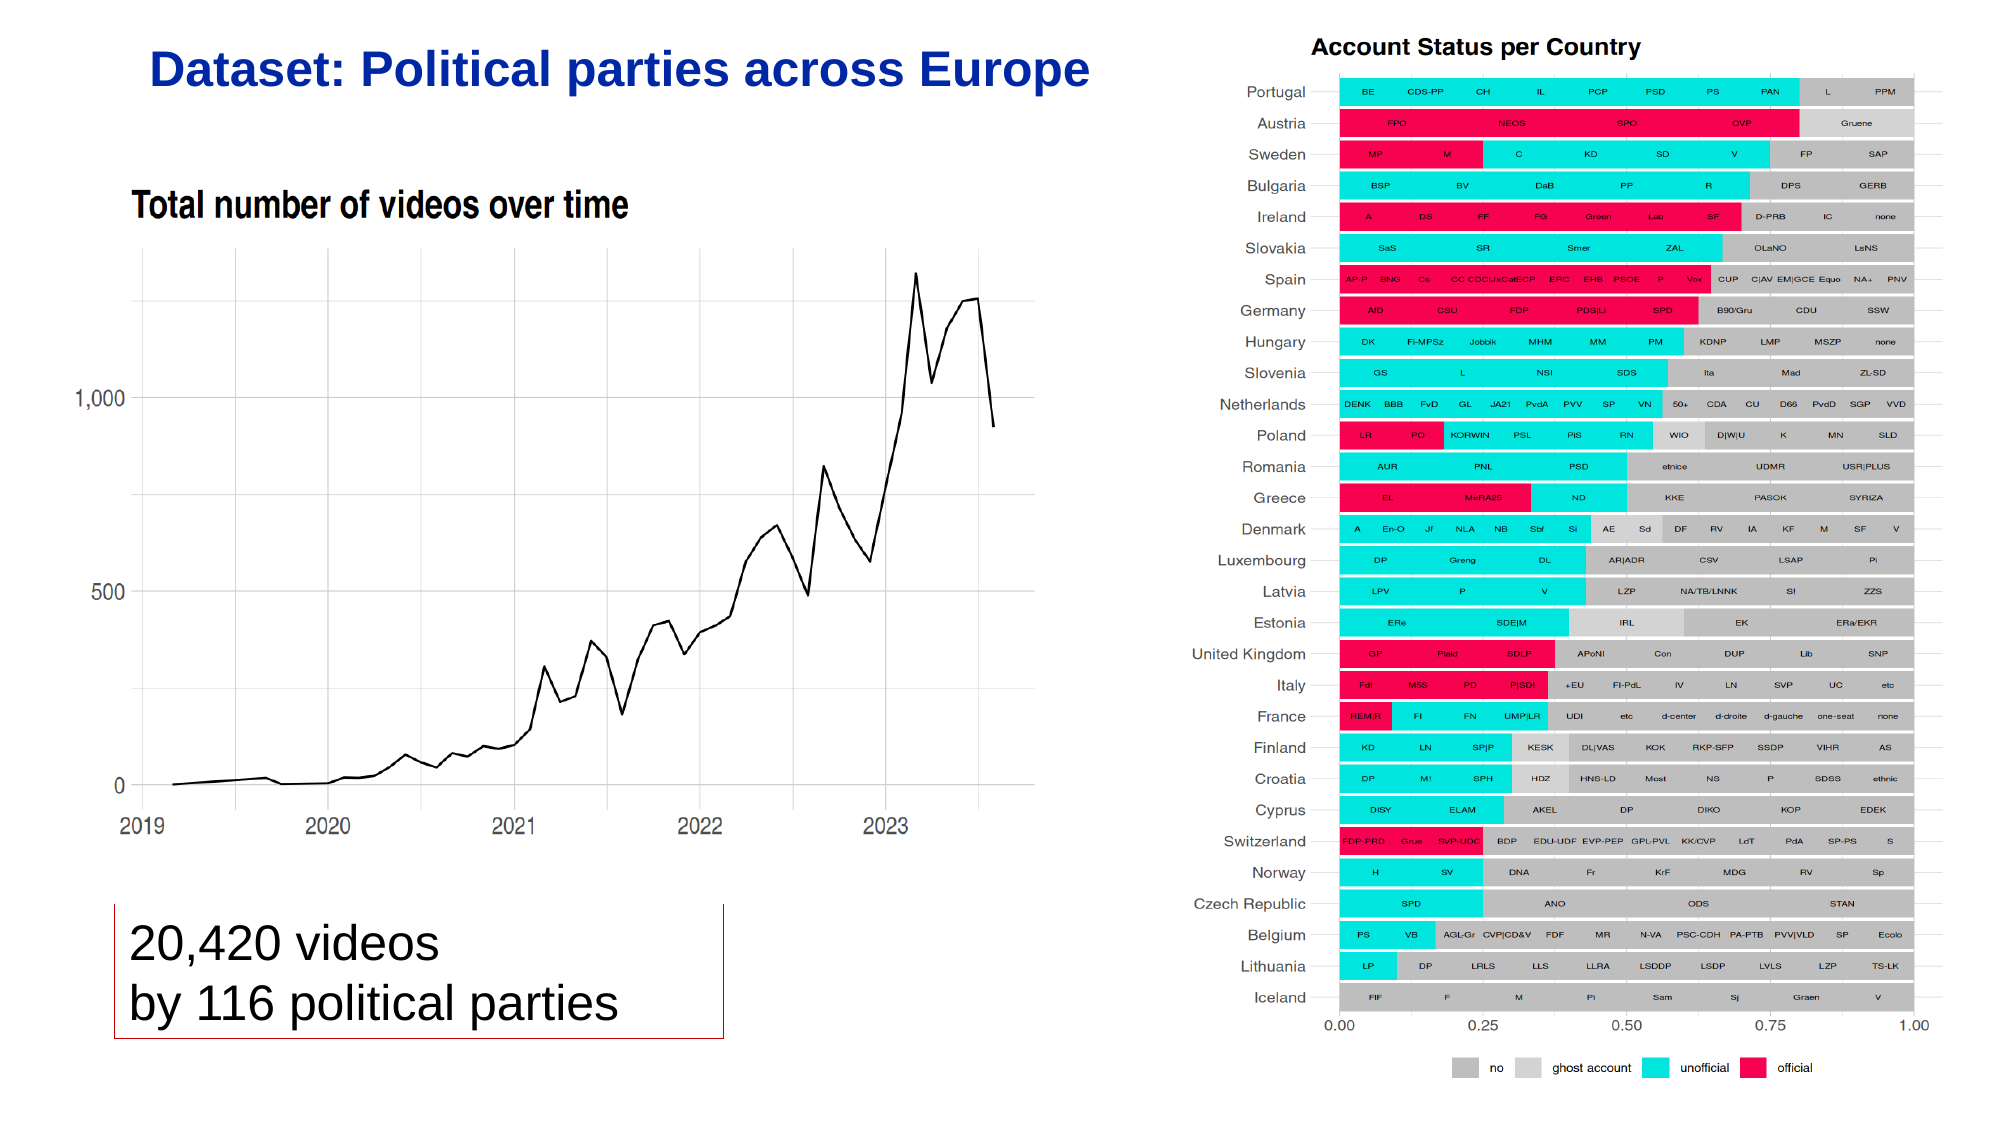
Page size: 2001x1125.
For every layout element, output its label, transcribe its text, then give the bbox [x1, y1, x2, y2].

title Dataset: Political parties across Europe [149, 31, 1136, 132]
picture [1141, 0, 1993, 1125]
text_box 20,420 videos by 116 political parties [114, 912, 724, 1039]
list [9, 125, 1099, 904]
